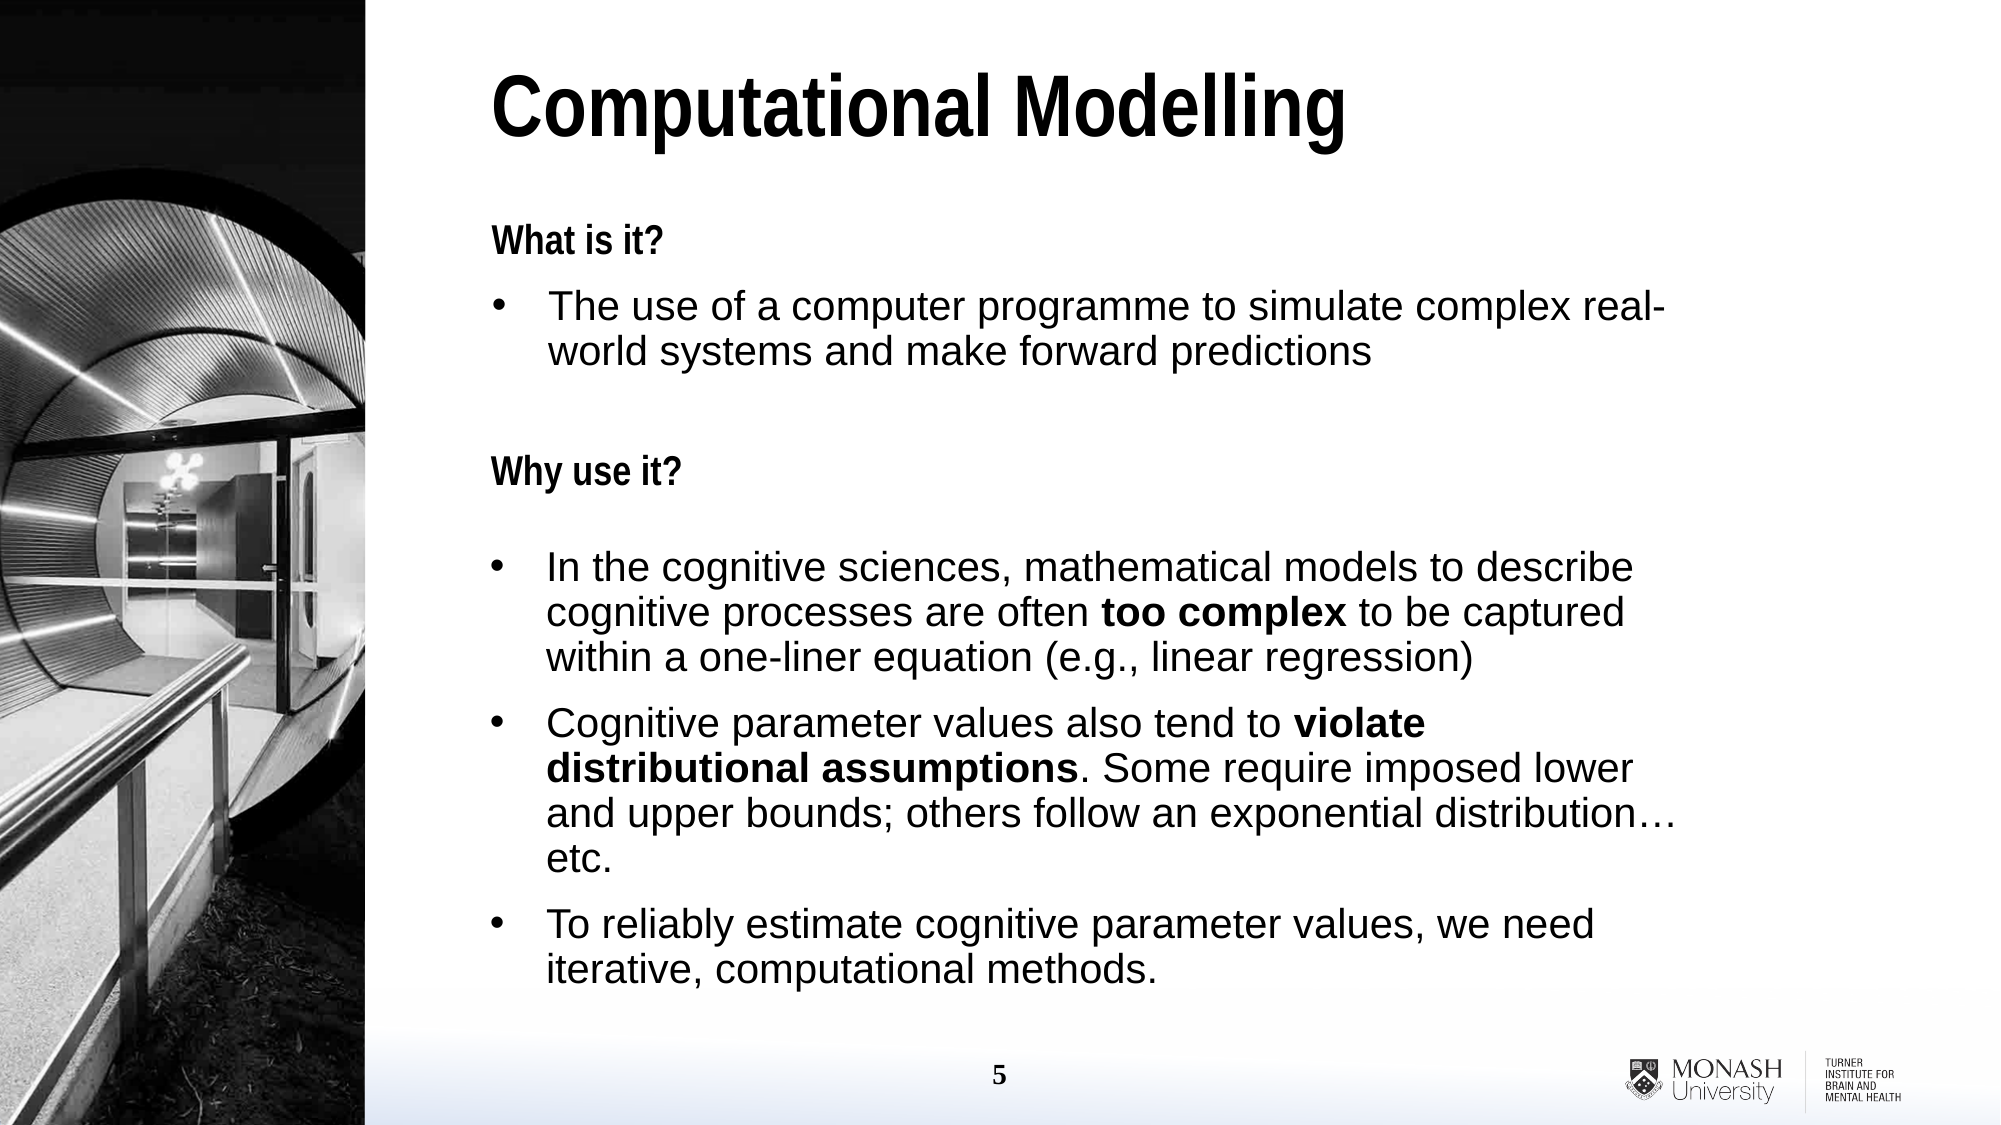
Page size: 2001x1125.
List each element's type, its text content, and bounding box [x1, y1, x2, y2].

slide_number 5 [774, 1043, 1225, 1104]
list In the cognitive sciences, mathematical models to describe cognitive processes are often too complex to be captured within a one-liner equation (e.g., linear regression) Cognitive parameter values also tend to violate distributional assumptions. Some require imposed lower and upper bounds; others follow an exponential distribution… etc. To reliably estimate cognitive parameter values, we need iterative, computational methods. [475, 537, 1698, 977]
list Why use it? [476, 441, 1699, 508]
list What is it? [476, 211, 1700, 278]
picture [0, 0, 2001, 1125]
list Computational Modelling [476, 53, 1700, 175]
list The use of a computer programme to simulate complex real-world systems and make forward predictions [477, 277, 1700, 498]
